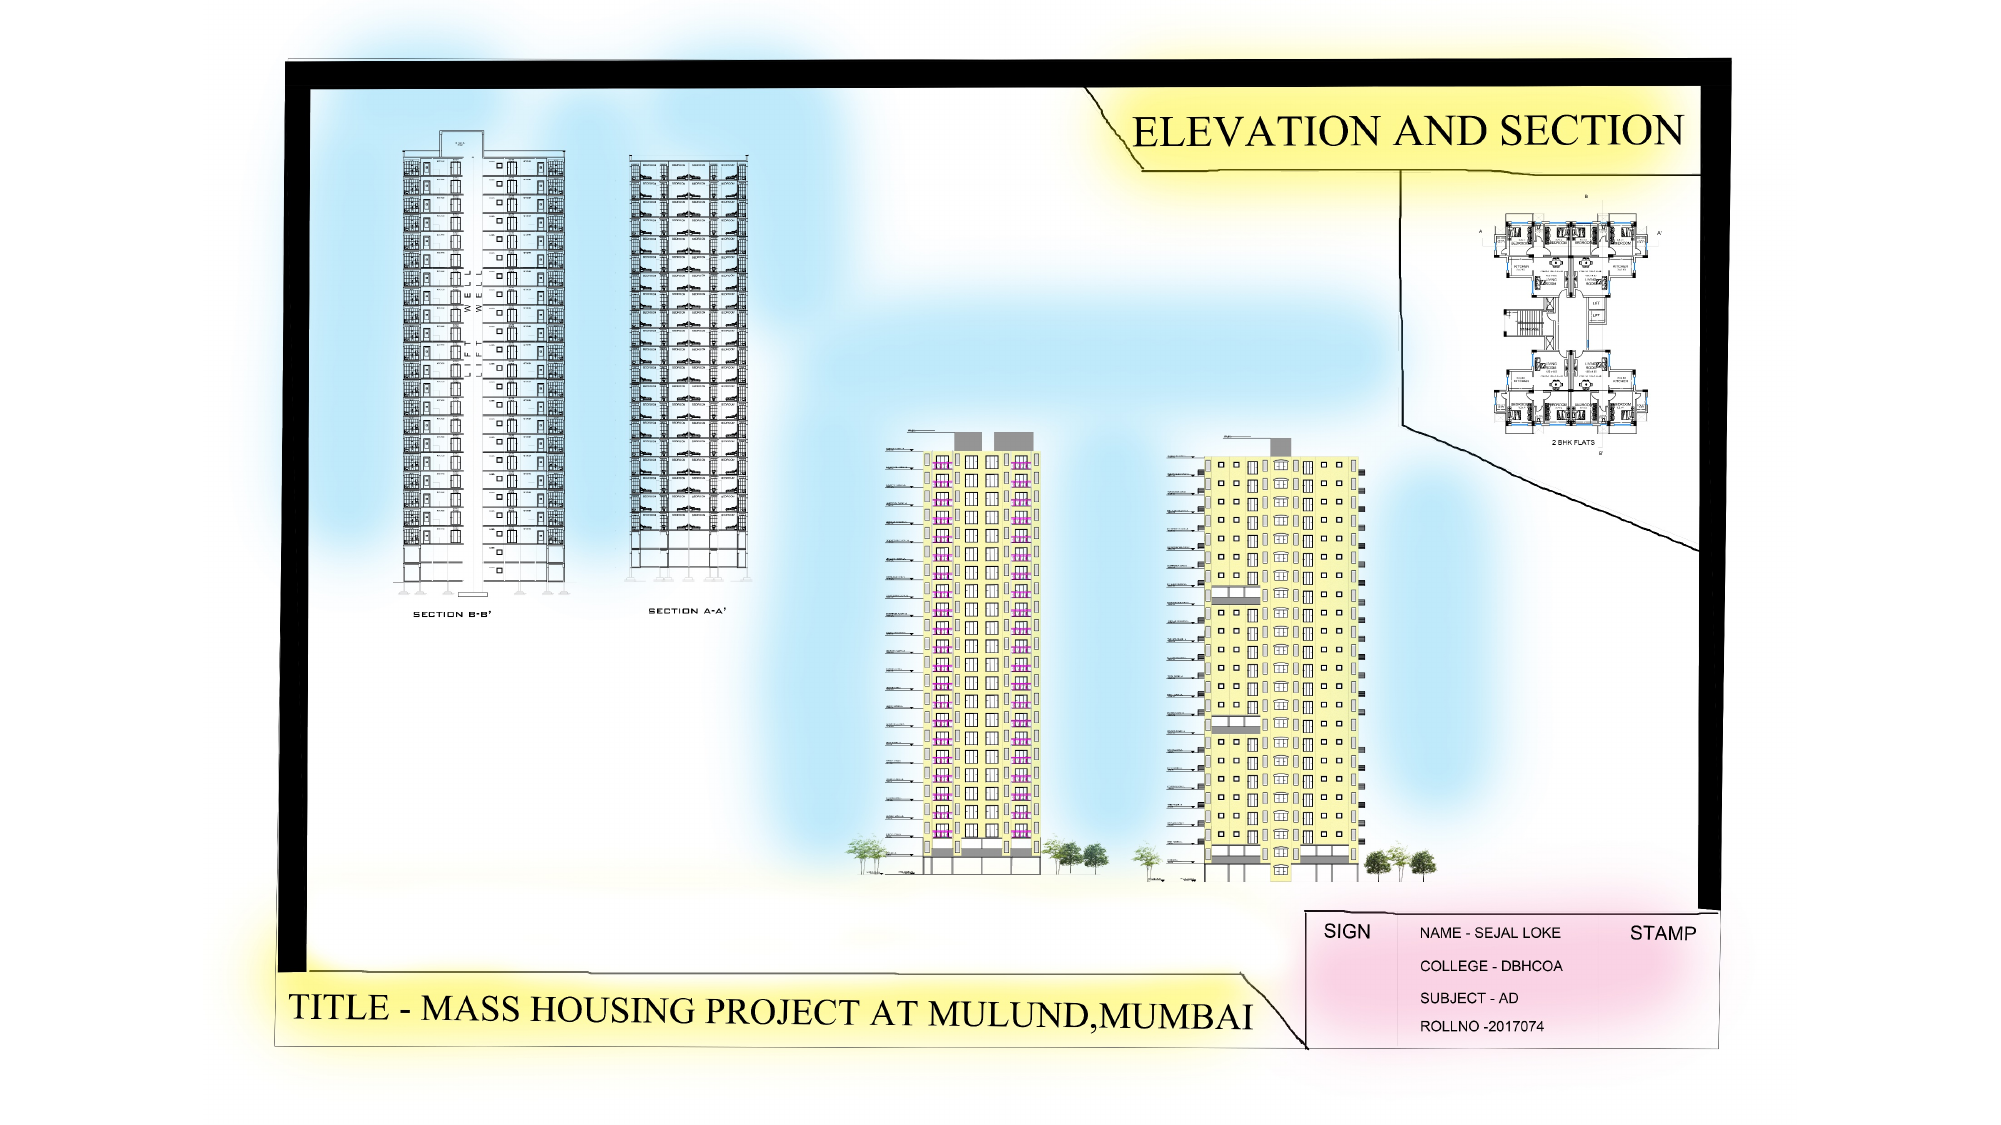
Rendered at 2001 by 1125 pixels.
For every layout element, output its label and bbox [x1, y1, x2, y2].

picture [203, 0, 1797, 1125]
